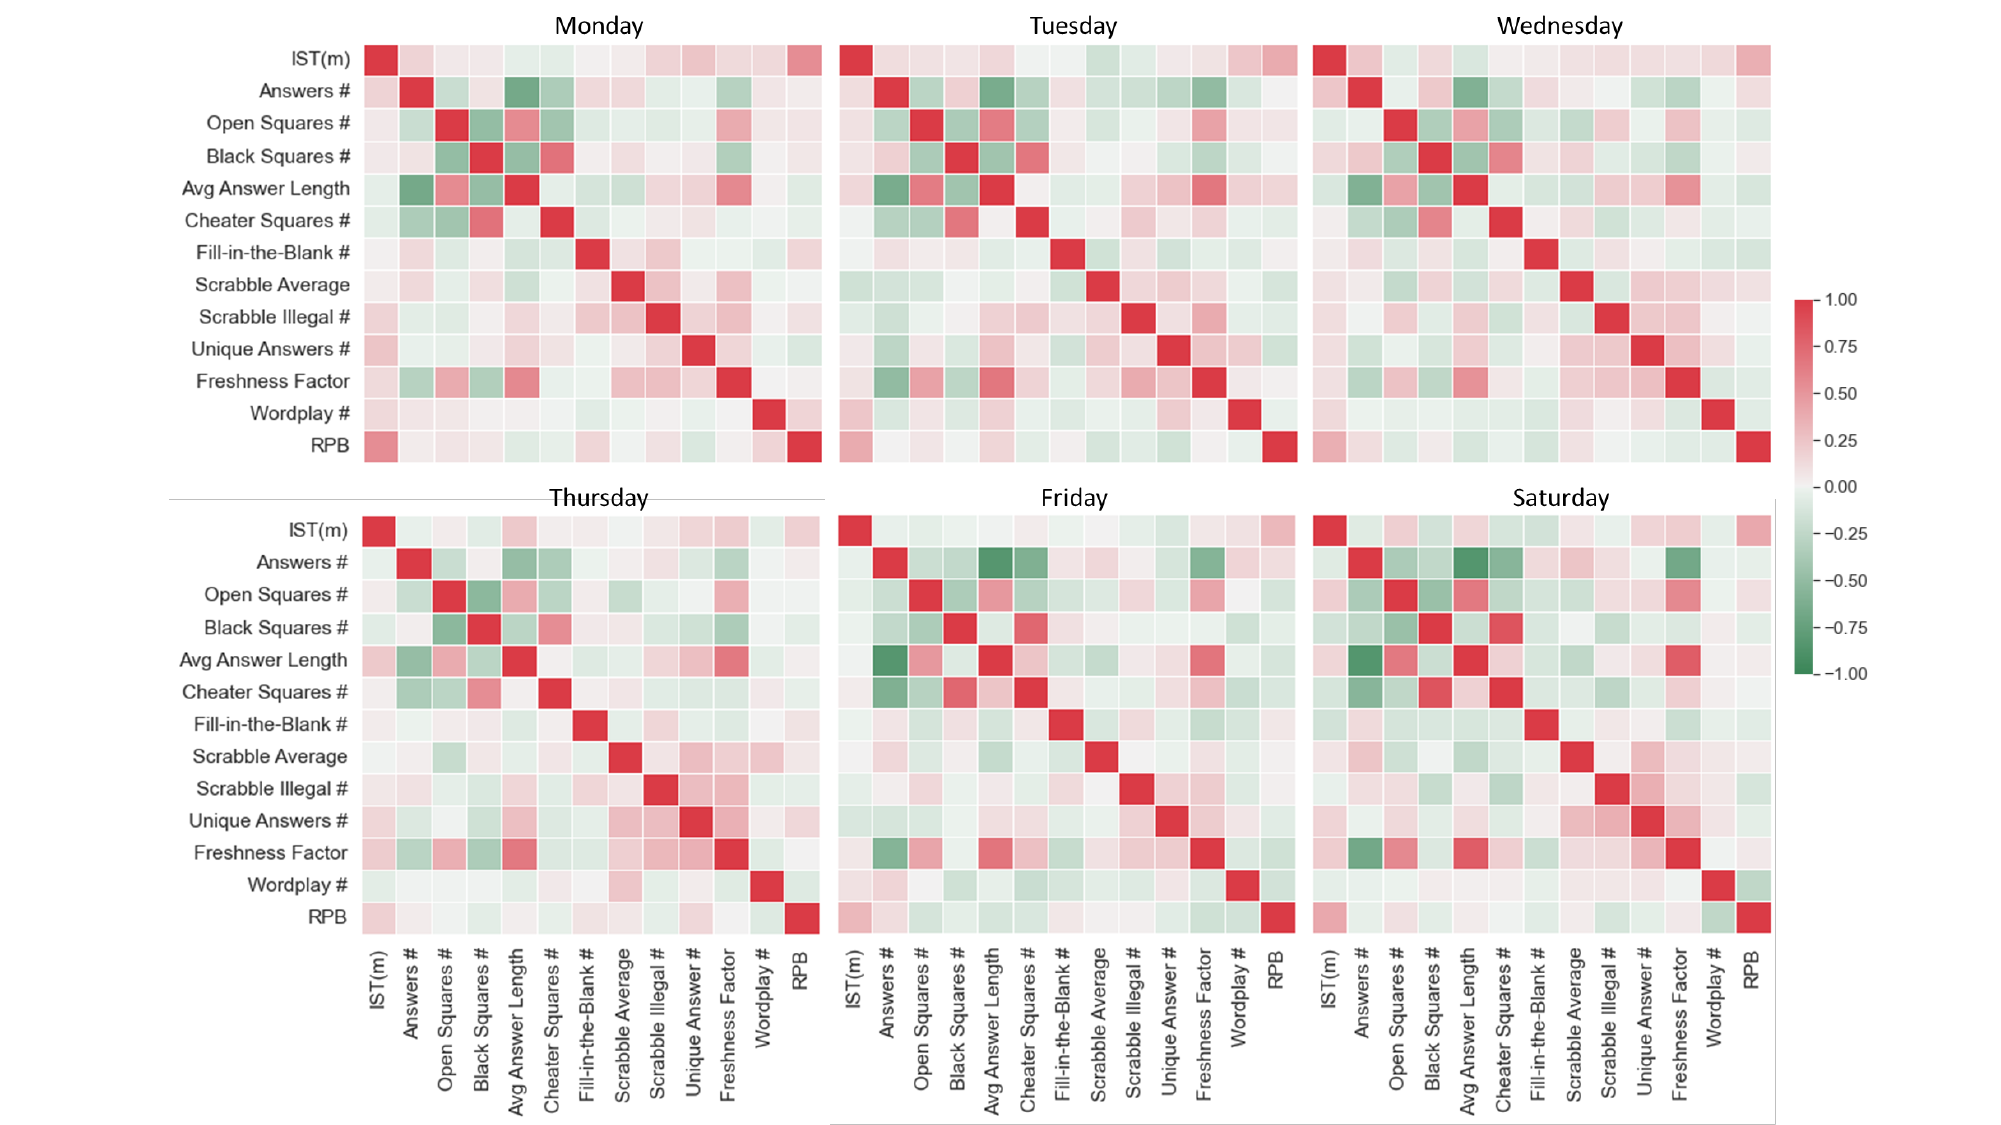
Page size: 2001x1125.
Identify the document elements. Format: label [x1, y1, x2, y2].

picture [169, 0, 1876, 1125]
